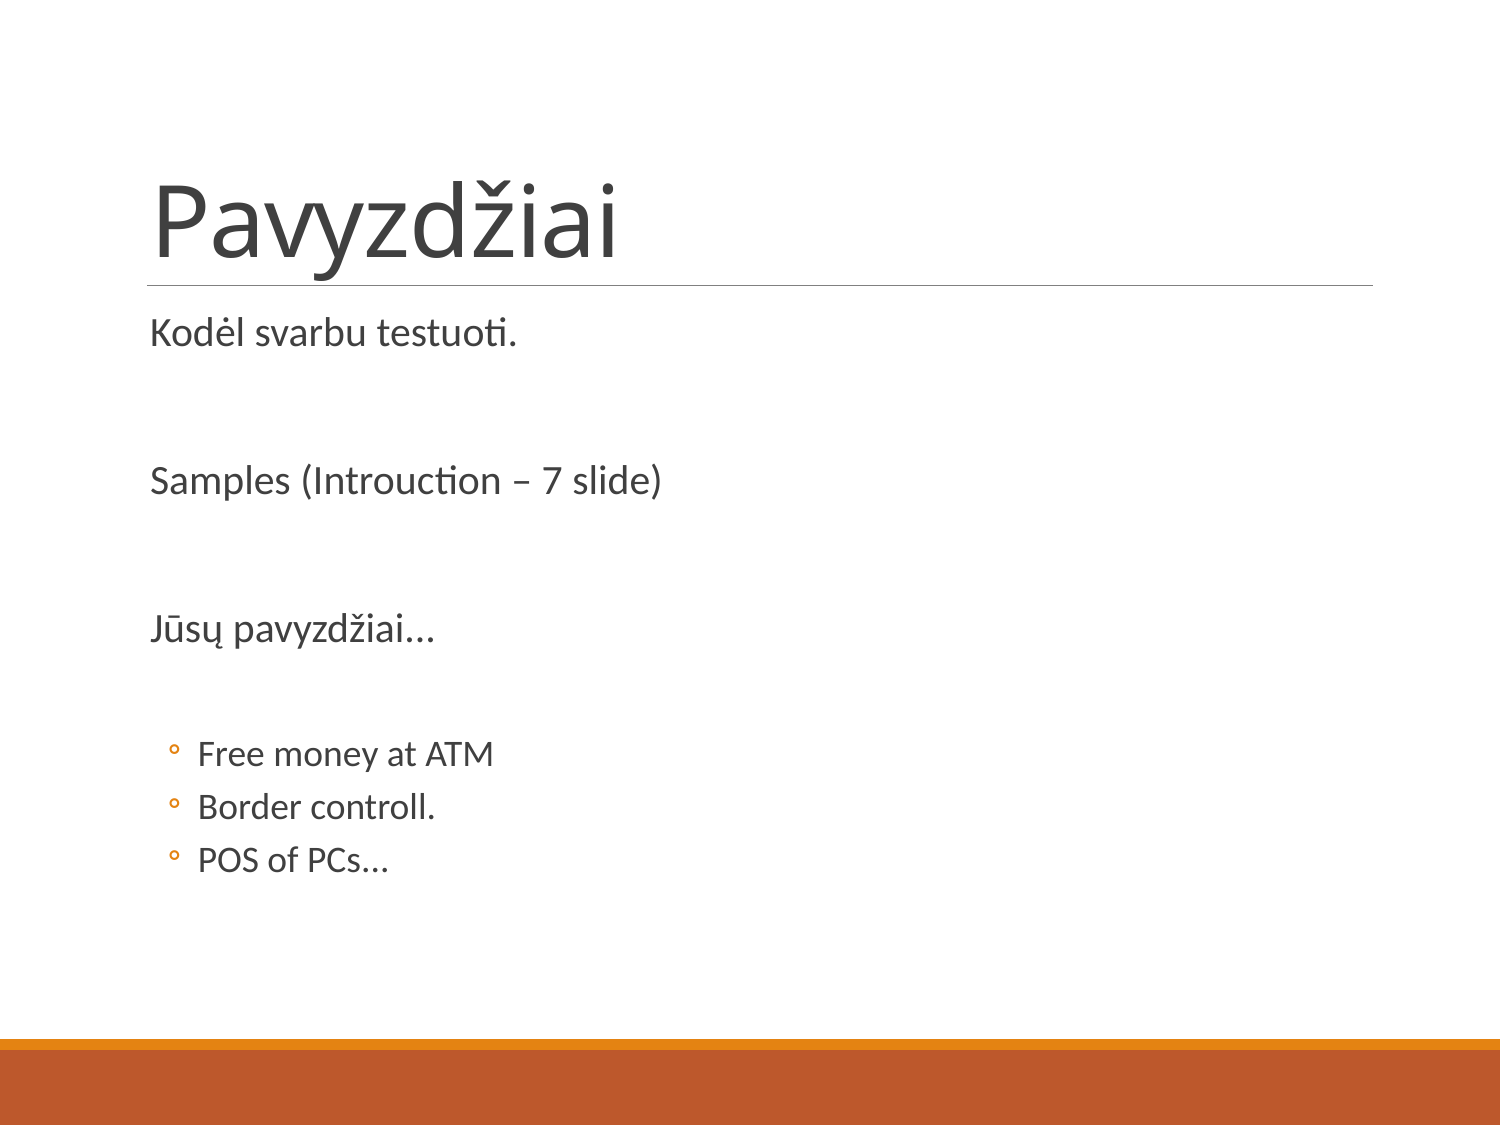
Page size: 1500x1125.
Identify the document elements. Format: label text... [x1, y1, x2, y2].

list Kodėl svarbu testuoti. Samples (Introuction – 7 slide) Jūsų pavyzdžiai... Free money at ATM Border controll. POS of PCs... [135, 302, 1373, 963]
title Pavyzdžiai [135, 47, 1373, 285]
